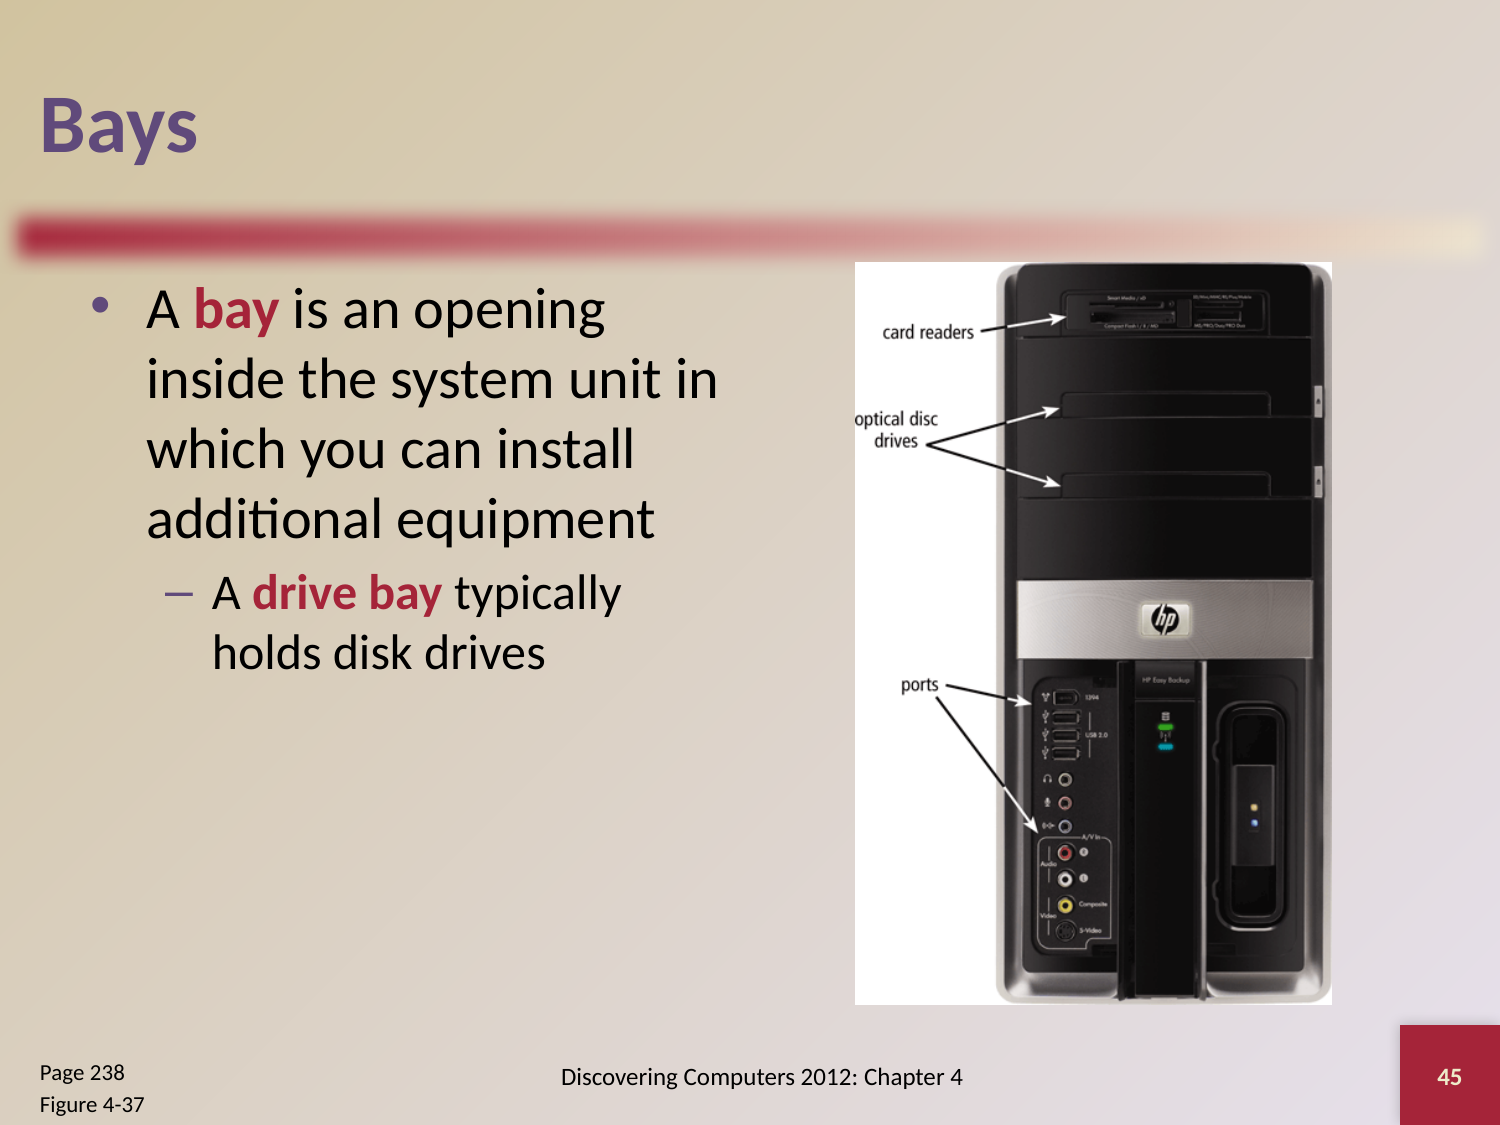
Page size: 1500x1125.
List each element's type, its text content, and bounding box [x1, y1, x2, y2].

slide_number 45 [1400, 1025, 1500, 1125]
title Bays [24, 24, 1475, 213]
list A bay is an opening inside the system unit in which you can install additional equipment A drive bay typically holds disk drives [75, 262, 738, 1005]
list Page 238 Figure 4-37 [24, 1050, 300, 1125]
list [855, 262, 1333, 1006]
footer Discovering Computers 2012: Chapter 4 [450, 1037, 1075, 1113]
